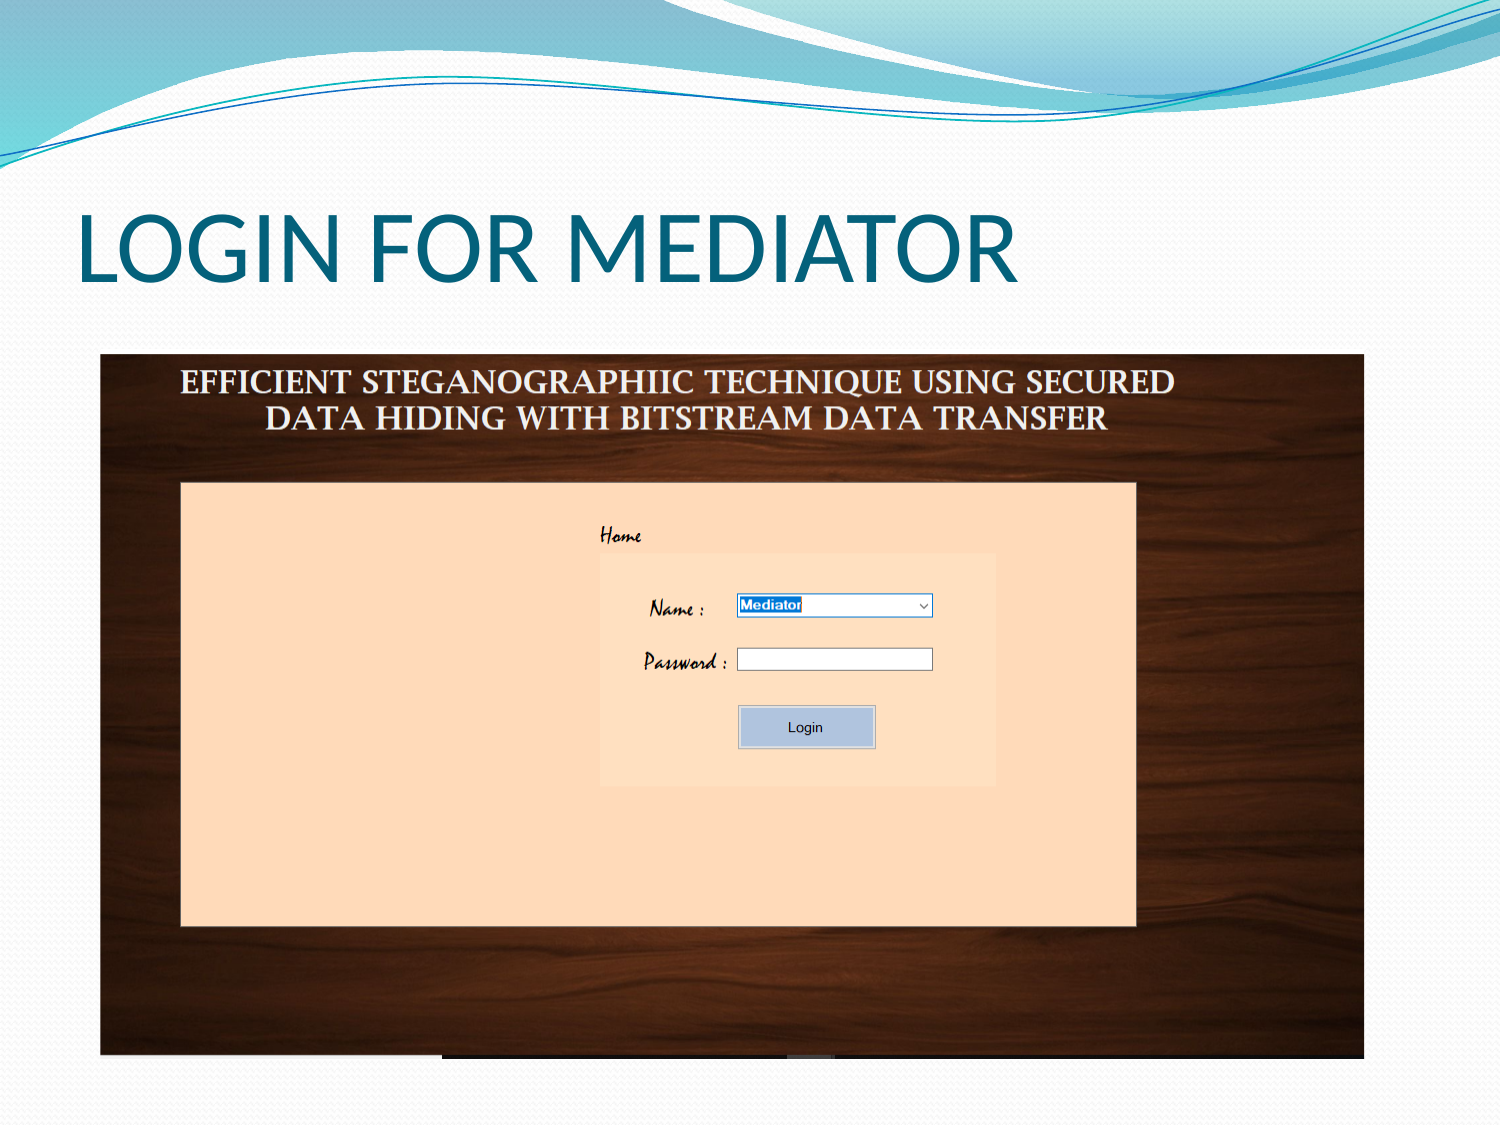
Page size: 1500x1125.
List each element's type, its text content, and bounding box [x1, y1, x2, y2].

title LOGIN FOR MEDIATOR [75, 115, 1438, 303]
picture [100, 349, 1365, 1059]
